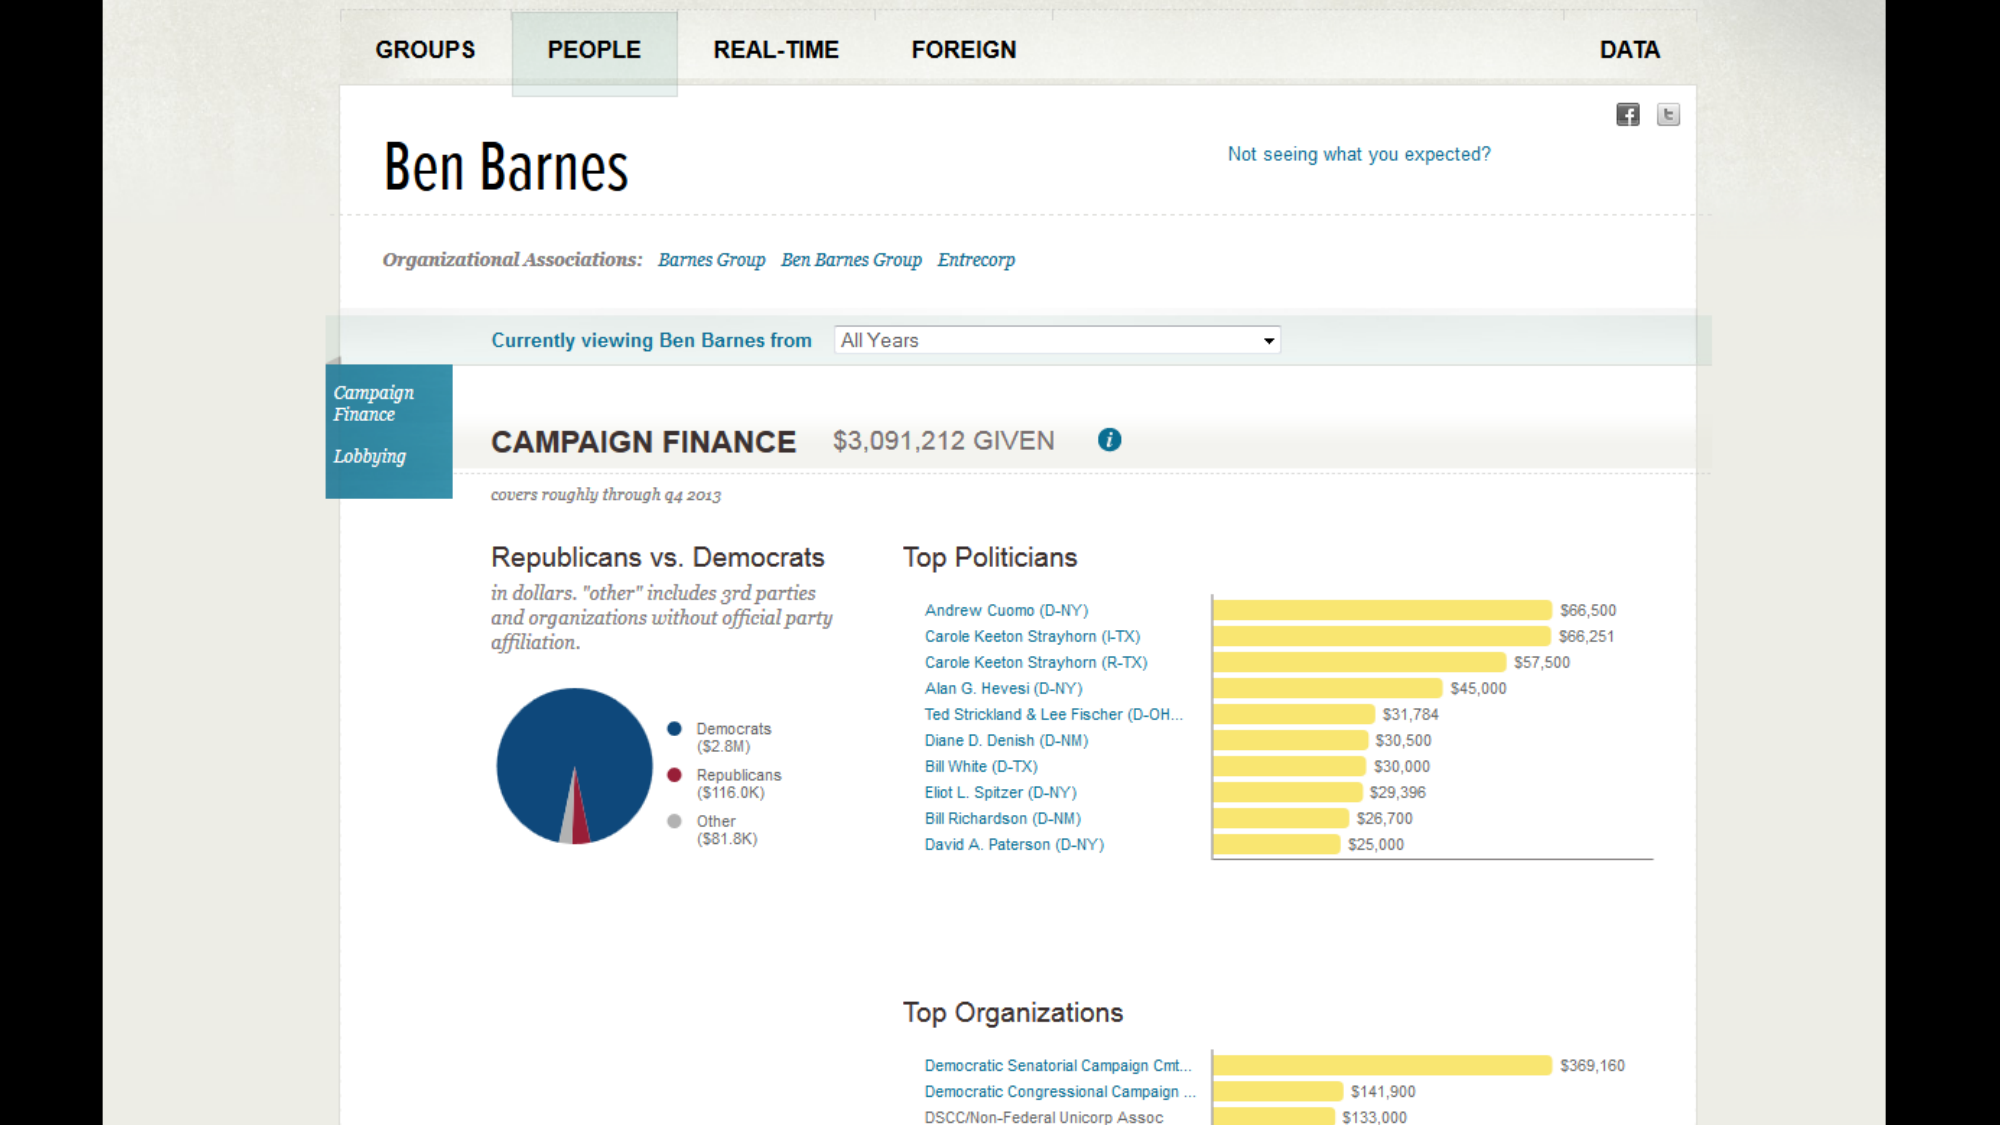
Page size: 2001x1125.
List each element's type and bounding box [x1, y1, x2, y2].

picture [102, 0, 1886, 1125]
